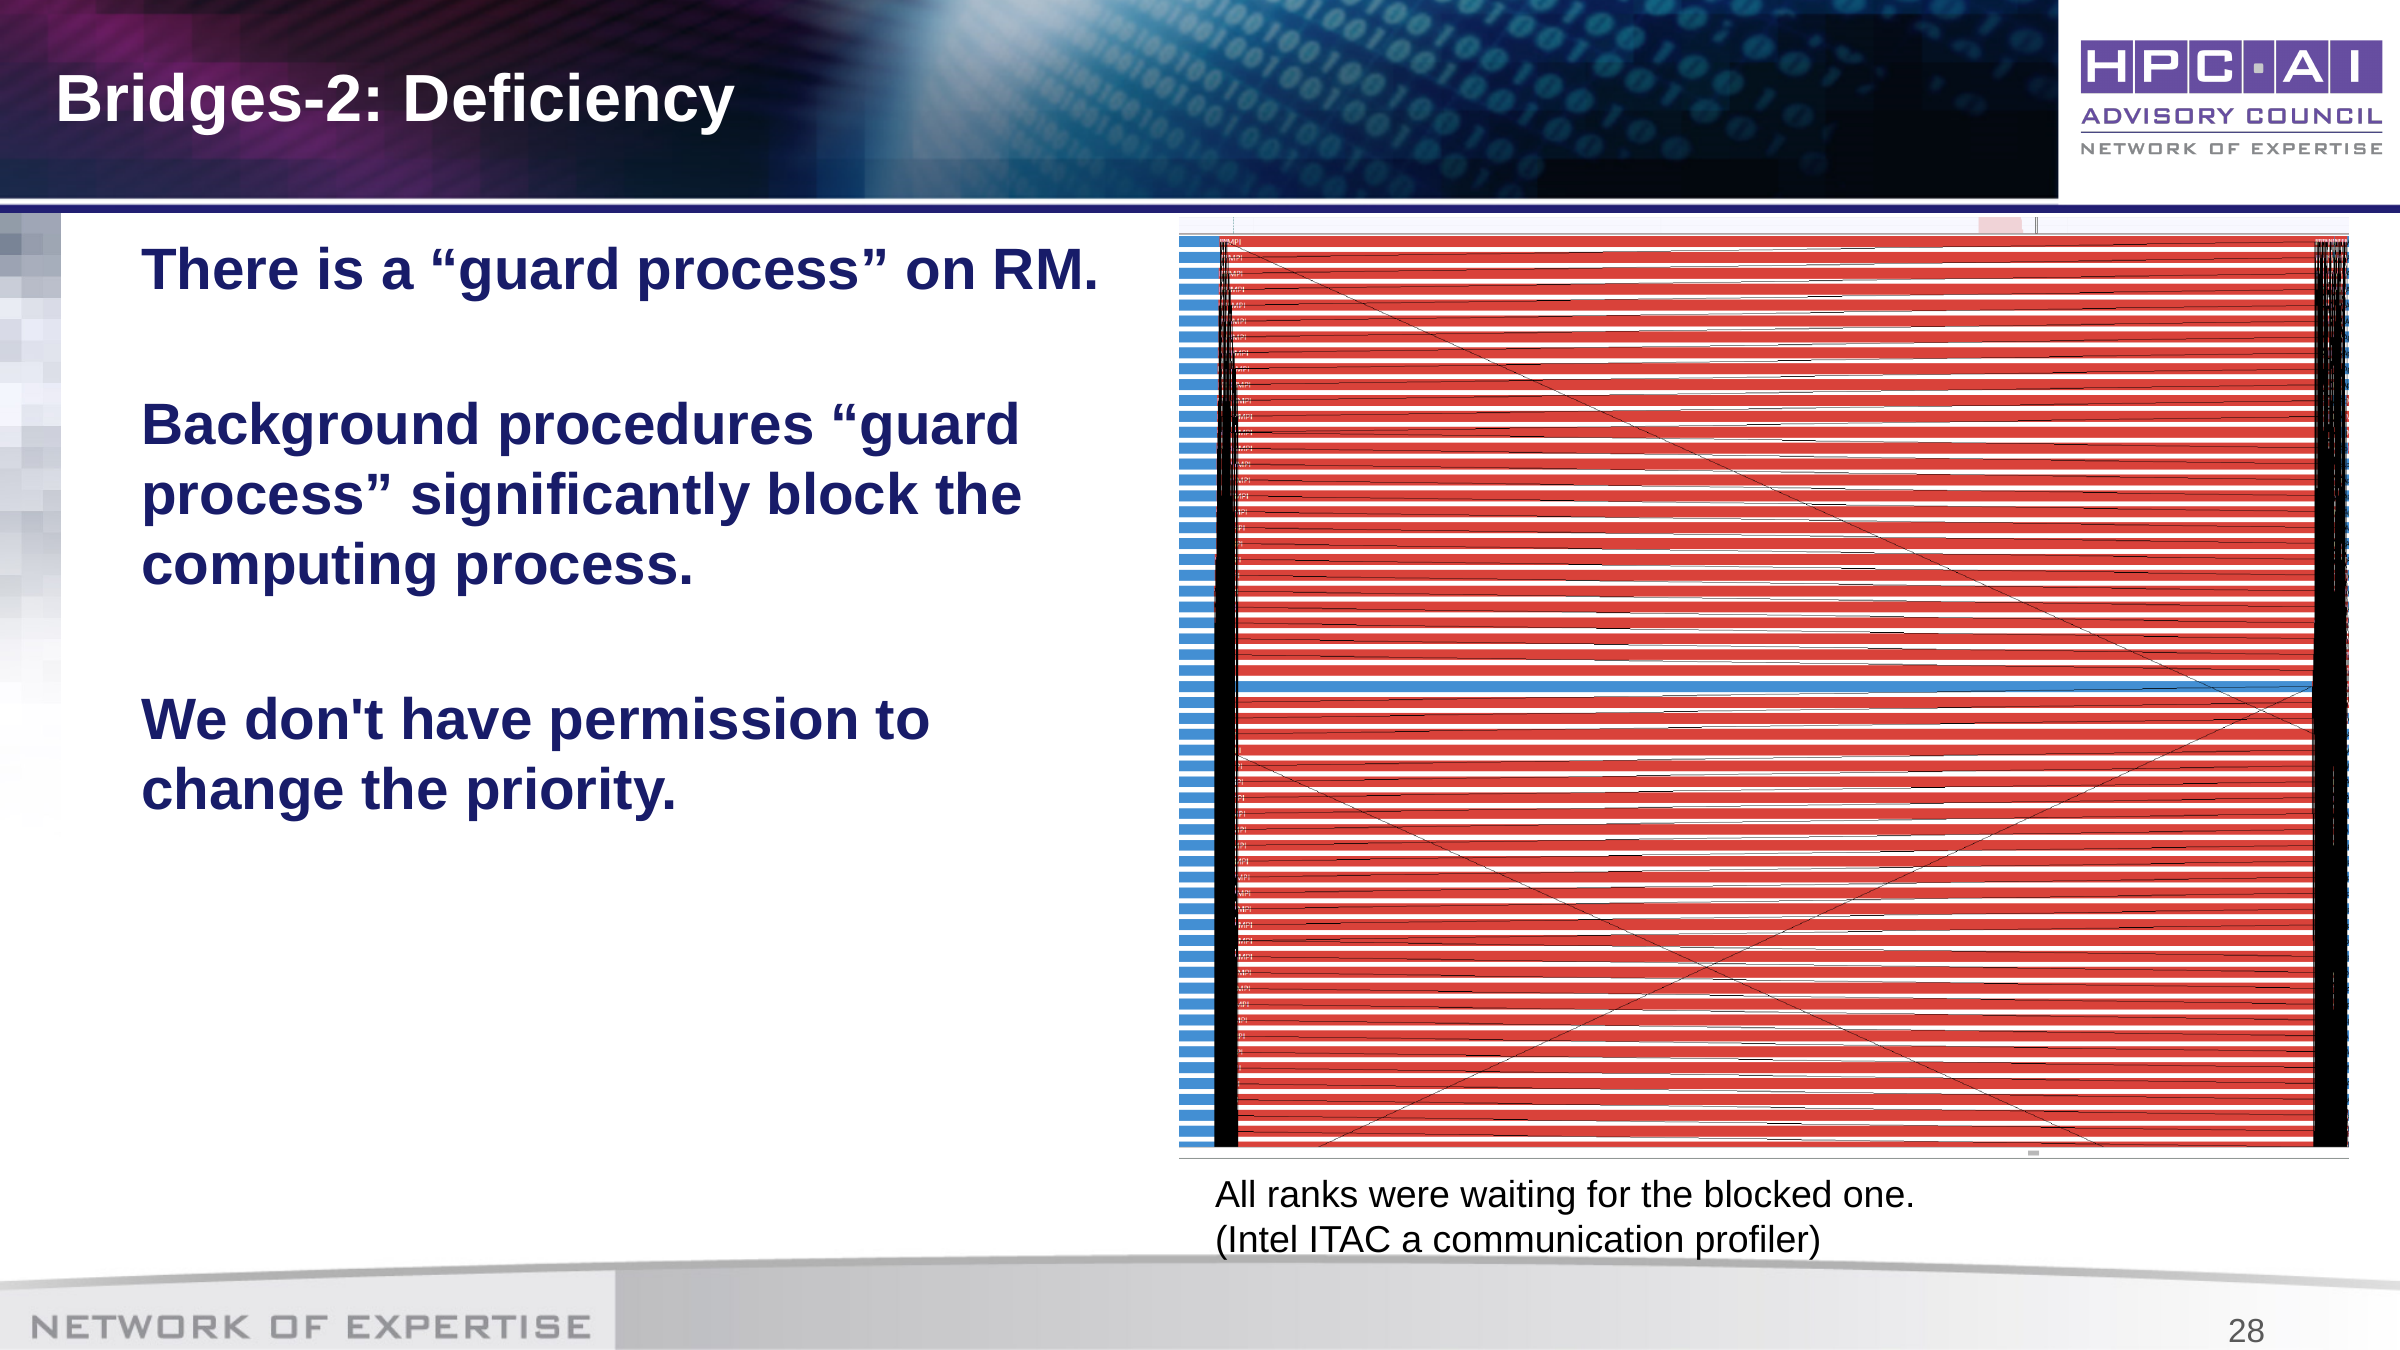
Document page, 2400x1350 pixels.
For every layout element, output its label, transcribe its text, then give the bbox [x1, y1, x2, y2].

title Bridges-2: Deficiency [40, 12, 2018, 178]
picture [0, 1229, 2400, 1350]
text_box All ranks were waiting for the blocked one. (Intel ITAC a communication profiler) [1200, 1167, 2281, 1276]
picture [1179, 217, 2349, 1159]
picture [0, 0, 2400, 883]
text_box There is a “guard process” on RM. Background procedures “guard process” significantly block the computing process. We don't have permission to change the priority. [126, 215, 1136, 836]
